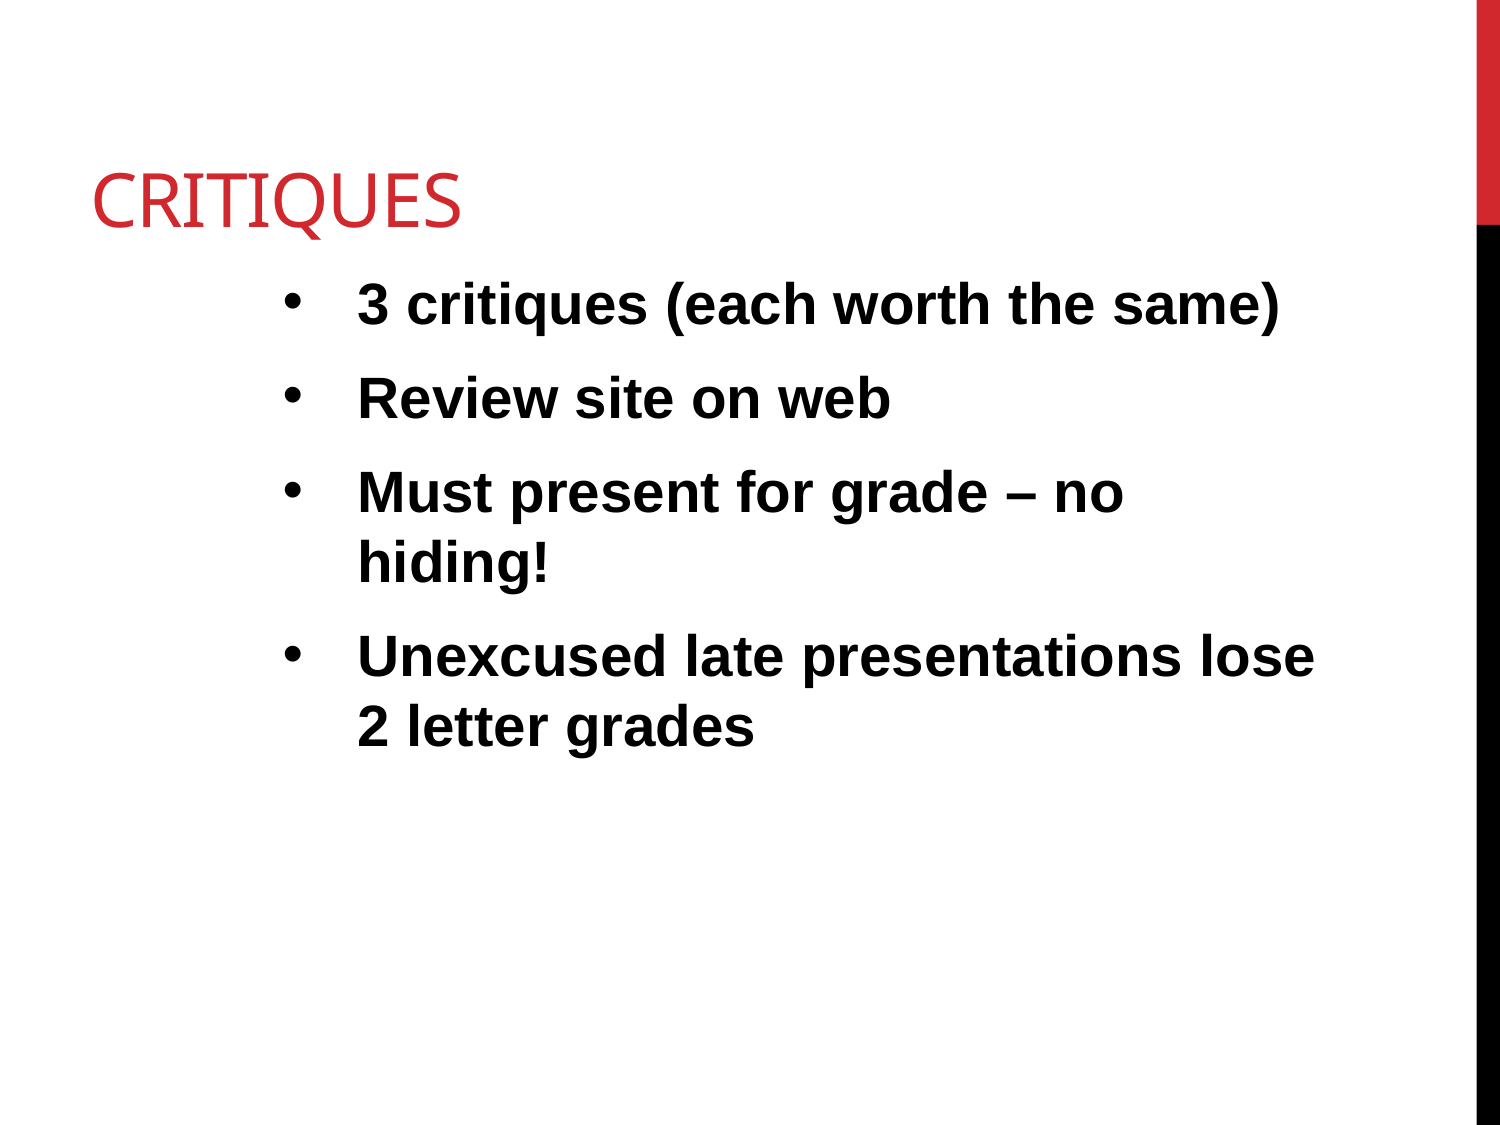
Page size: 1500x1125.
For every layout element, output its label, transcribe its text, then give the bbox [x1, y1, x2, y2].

list 3 critiques (each worth the same) Review site on web Must present for grade – no hiding! Unexcused late presentations lose 2 letter grades [267, 258, 1340, 1001]
title Critiques [75, 25, 1025, 250]
